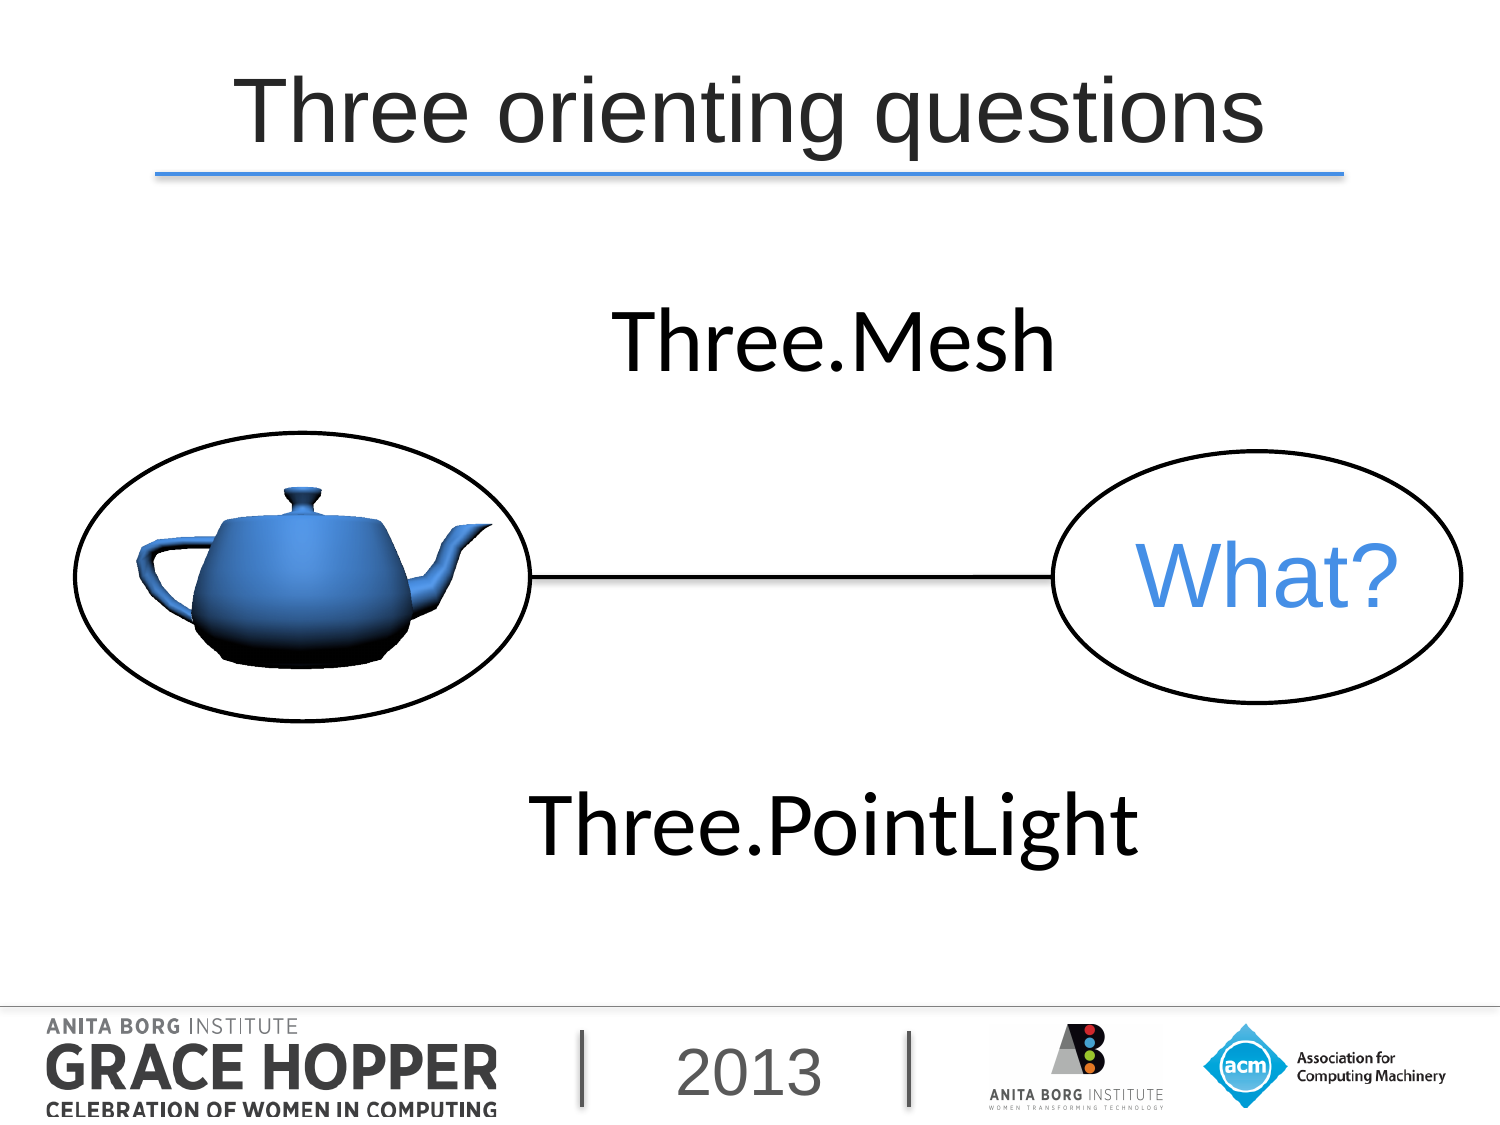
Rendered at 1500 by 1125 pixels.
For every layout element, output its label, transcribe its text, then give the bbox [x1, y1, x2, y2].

picture [989, 1024, 1163, 1110]
text_box [499, 501, 533, 653]
text_box [1050, 449, 1464, 706]
text_box Three.PointLight [513, 756, 1156, 882]
text_box [72, 430, 476, 672]
text_box What? [1120, 508, 1425, 634]
title Three orienting questions [75, 19, 1425, 191]
text_box Three.Mesh [596, 272, 1073, 397]
picture [132, 483, 496, 672]
text_box [140, 681, 465, 724]
